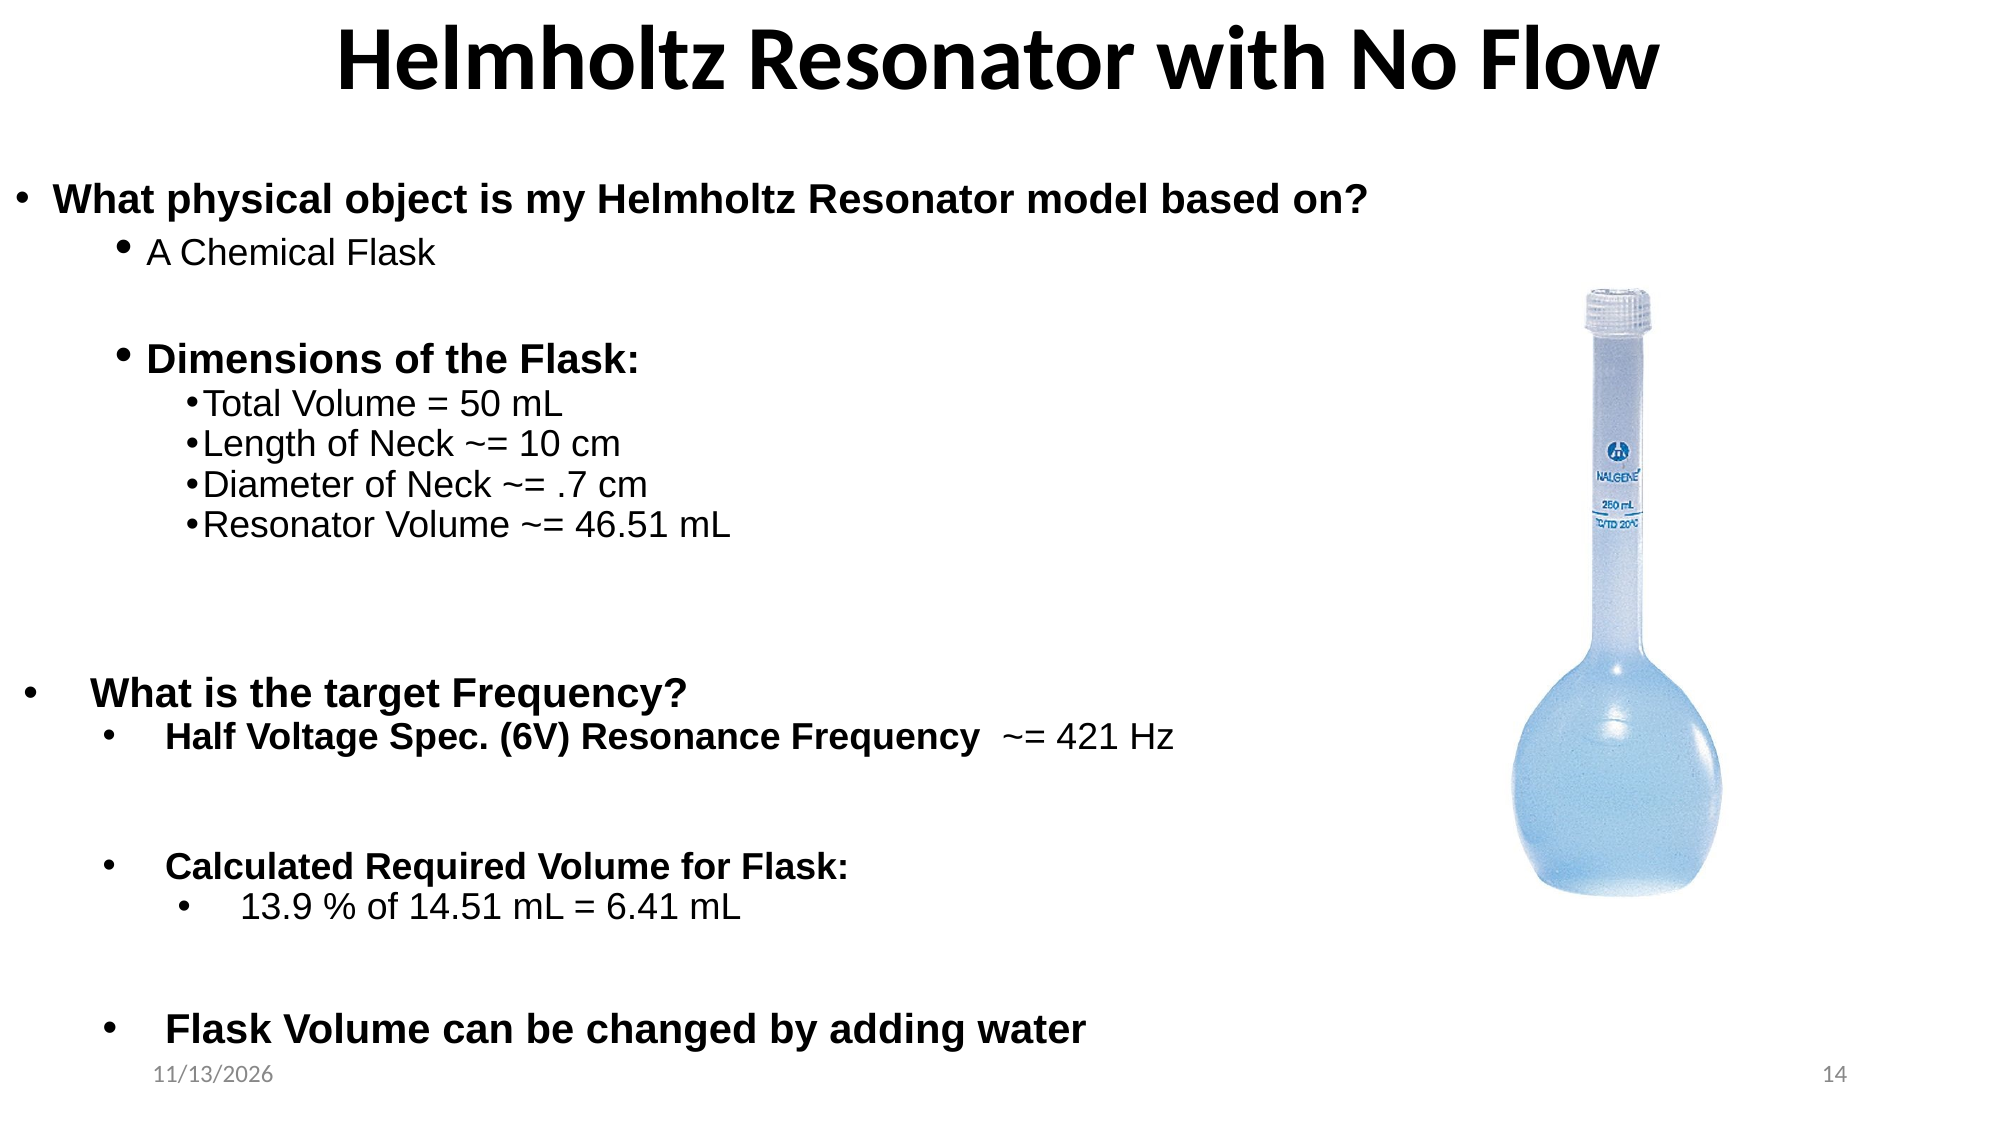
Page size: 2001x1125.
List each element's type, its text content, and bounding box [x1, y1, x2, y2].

slide_number 14 [1412, 1042, 1863, 1103]
list What physical object is my Helmholtz Resonator model based on? A Chemical Flask Dimensions of the Flask: Total Volume = 50 mL Length of Neck ~= 10 cm Diameter of Neck ~= .7 cm Resonator Volume ~= 46.51 mL What is the target Frequency? Half Voltage Spec. (6V) Resonance Frequency ~= 421 Hz Calculated Required Volume for Flask: 13.9 % of 14.51 mL = 6.41 mL Flask Volume can be changed by adding water [0, 119, 2000, 1125]
title Helmholtz Resonator with No Flow [0, 0, 2000, 119]
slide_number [137, 1042, 588, 1103]
picture [1478, 249, 1762, 948]
